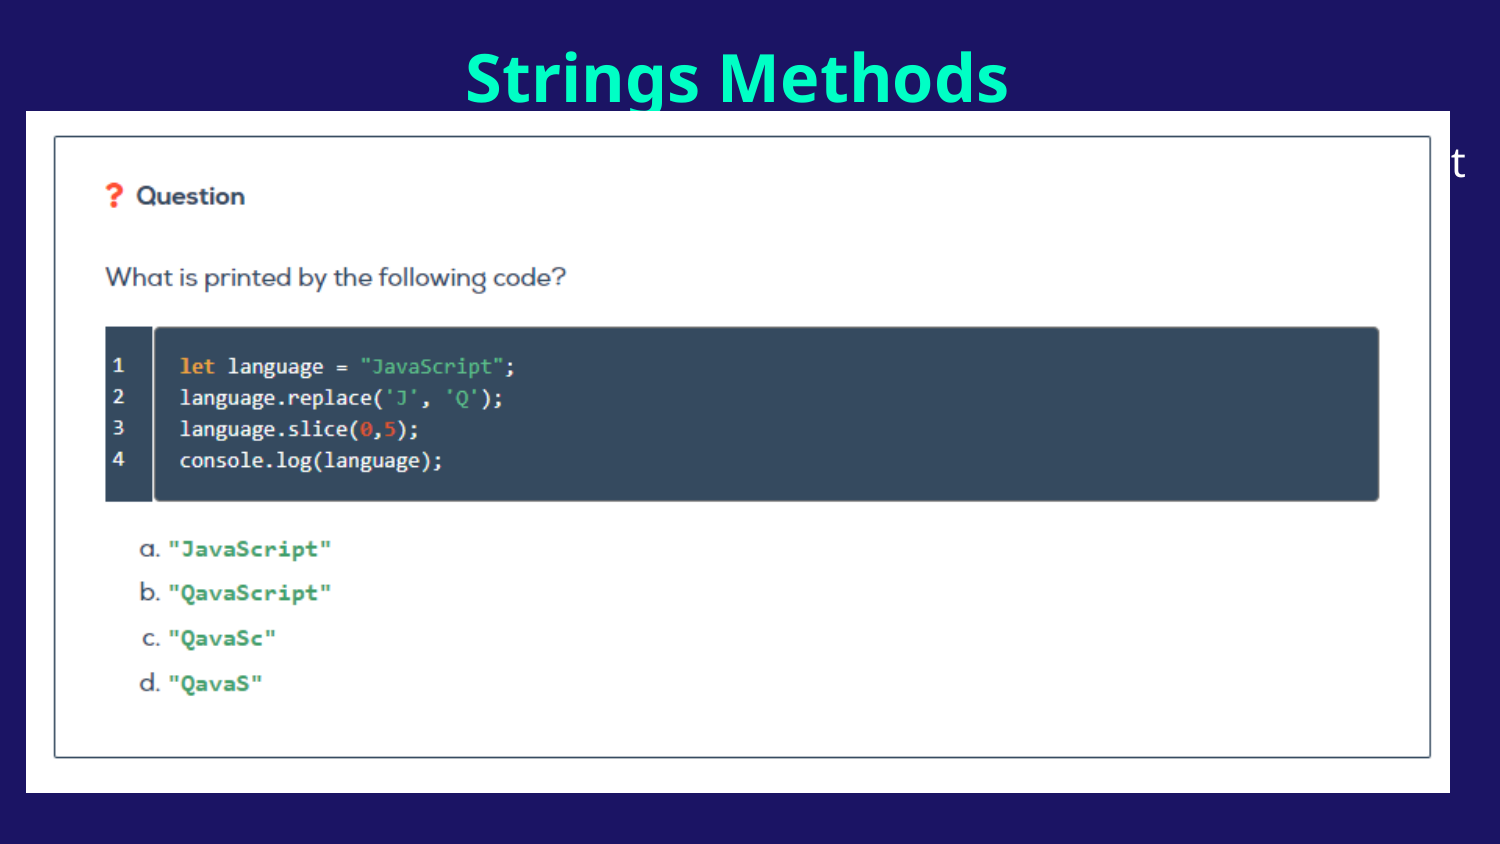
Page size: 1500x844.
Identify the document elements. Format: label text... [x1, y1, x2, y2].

title Strings Methods [73, 20, 1402, 109]
subtitle JavaScript provides many useful methods for string objects. Recall that a method is a function that "belongs to" a specific object. [0, 120, 1500, 844]
picture [25, 111, 1450, 793]
